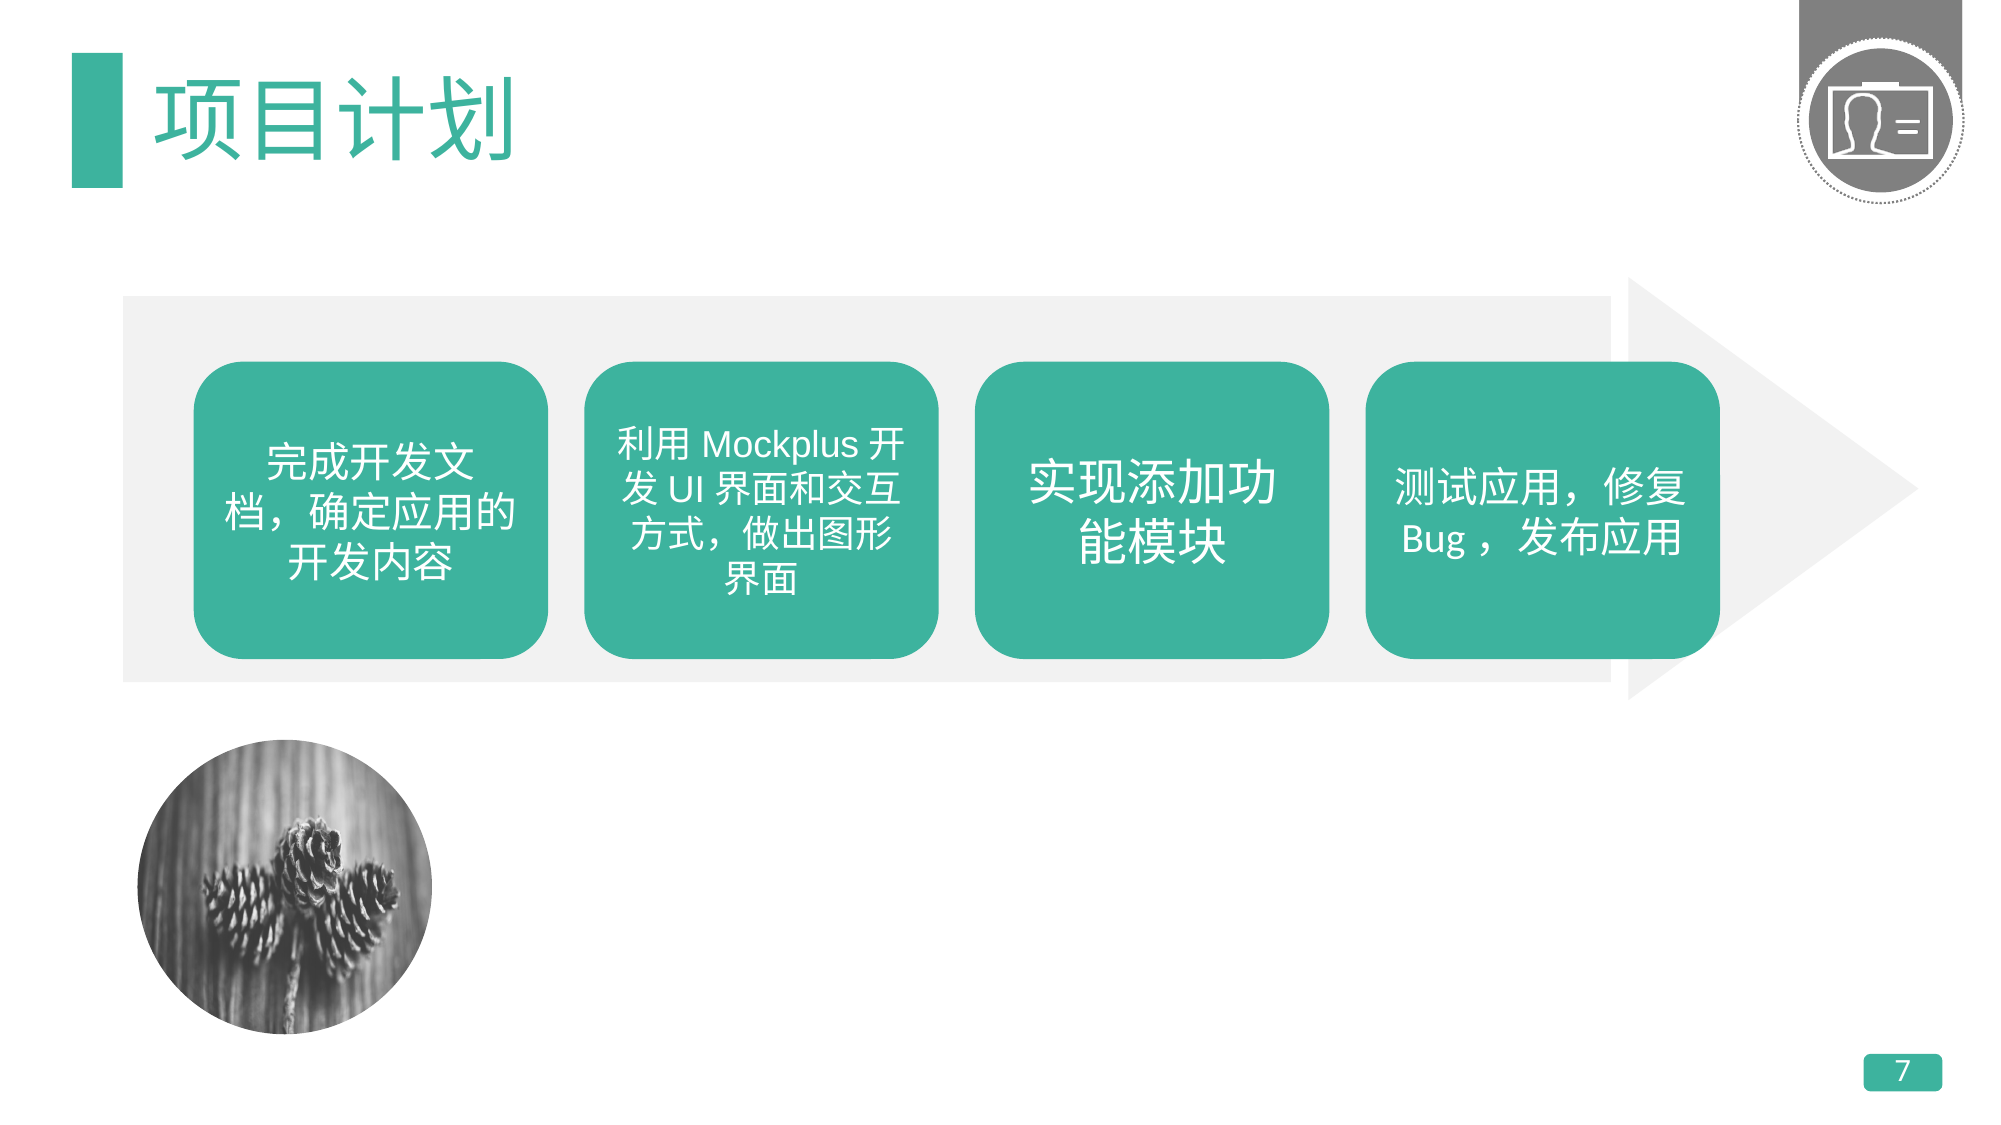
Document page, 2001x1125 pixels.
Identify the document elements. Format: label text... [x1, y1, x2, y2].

title 项目计划 [137, 59, 1798, 189]
slide_number 7 [1677, 1042, 2000, 1103]
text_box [1798, 0, 1964, 204]
picture [137, 739, 432, 1035]
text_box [123, 276, 1919, 701]
